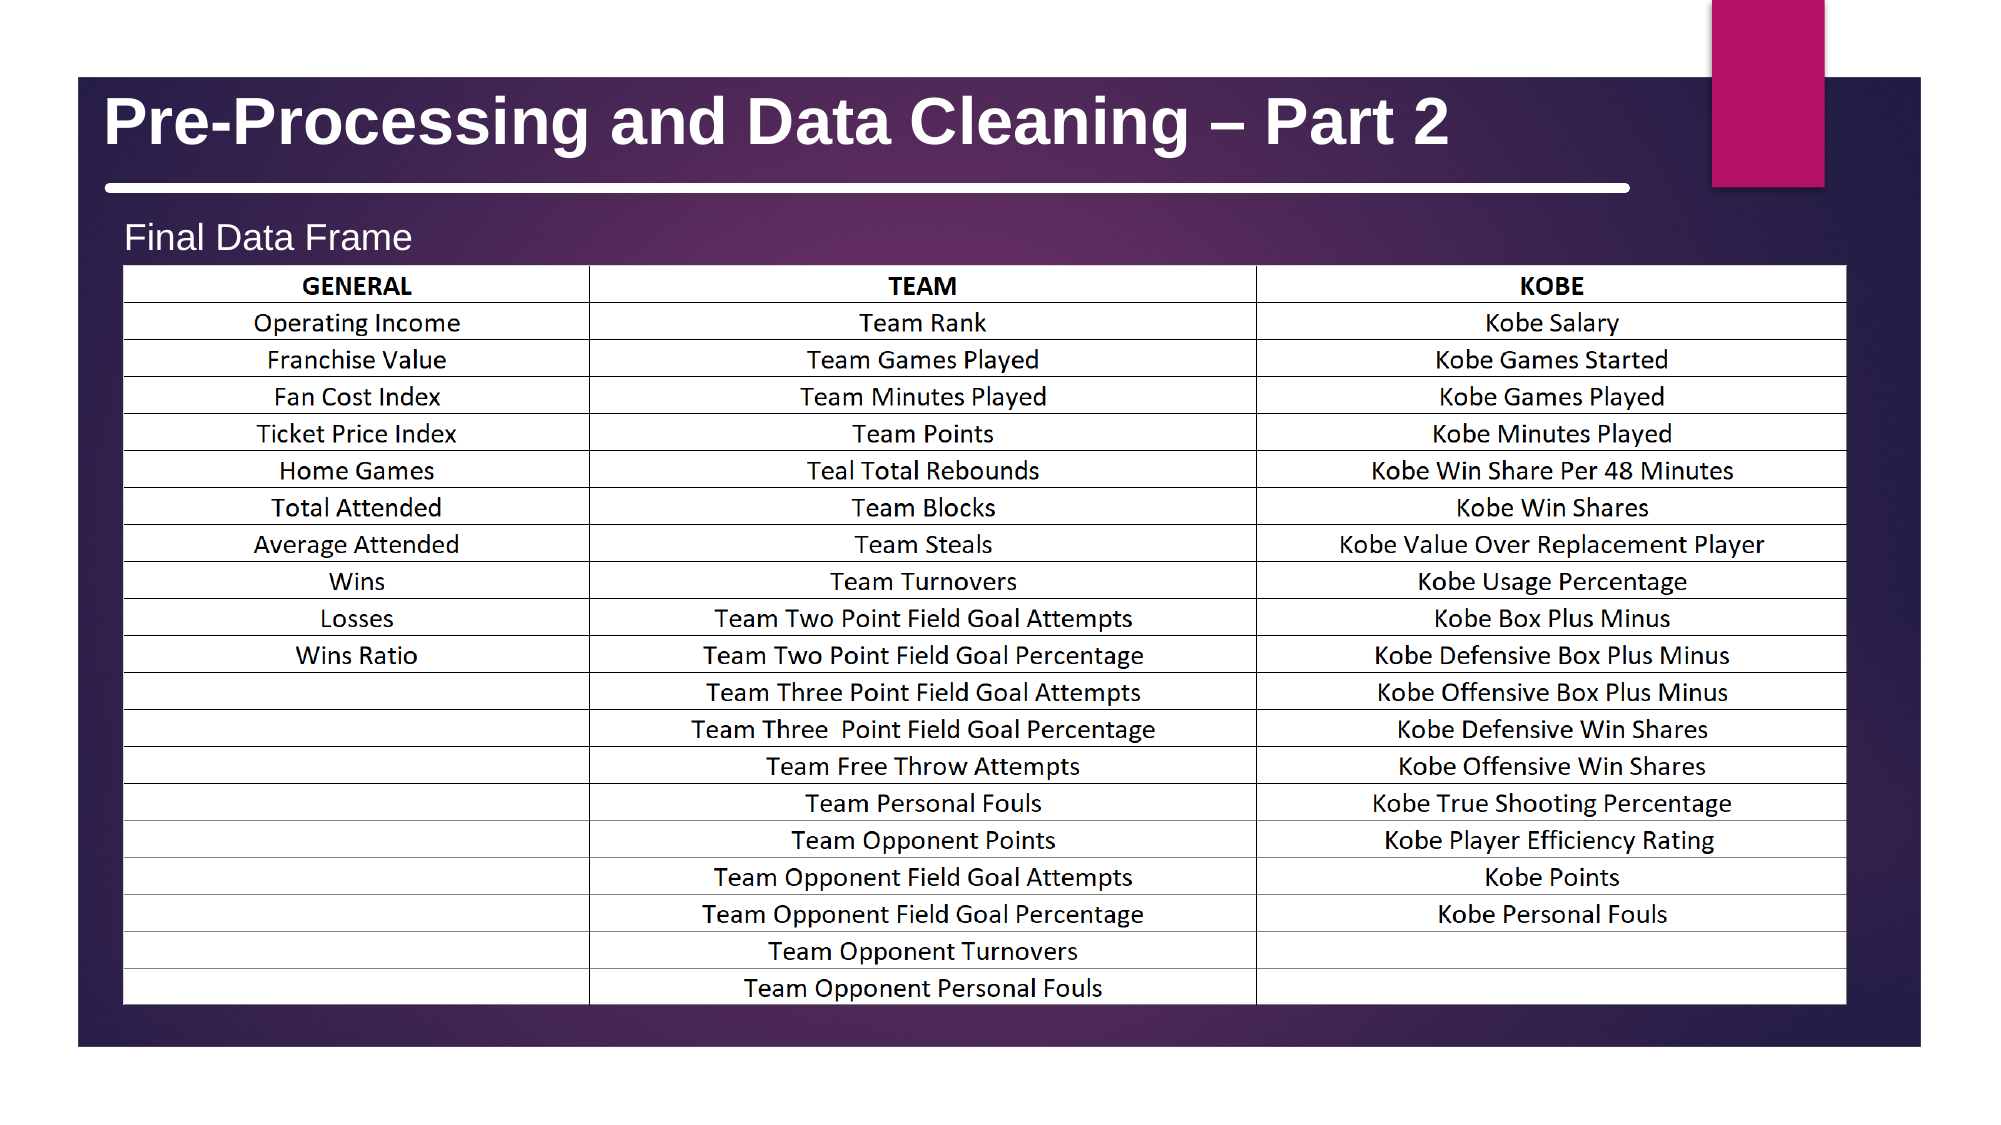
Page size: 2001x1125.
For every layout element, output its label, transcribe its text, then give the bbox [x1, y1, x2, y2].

text_box Final Data Frame [109, 202, 1868, 331]
picture [122, 265, 1847, 1006]
text_box Pre-Processing and Data Cleaning – Part 2 [88, 71, 1467, 166]
